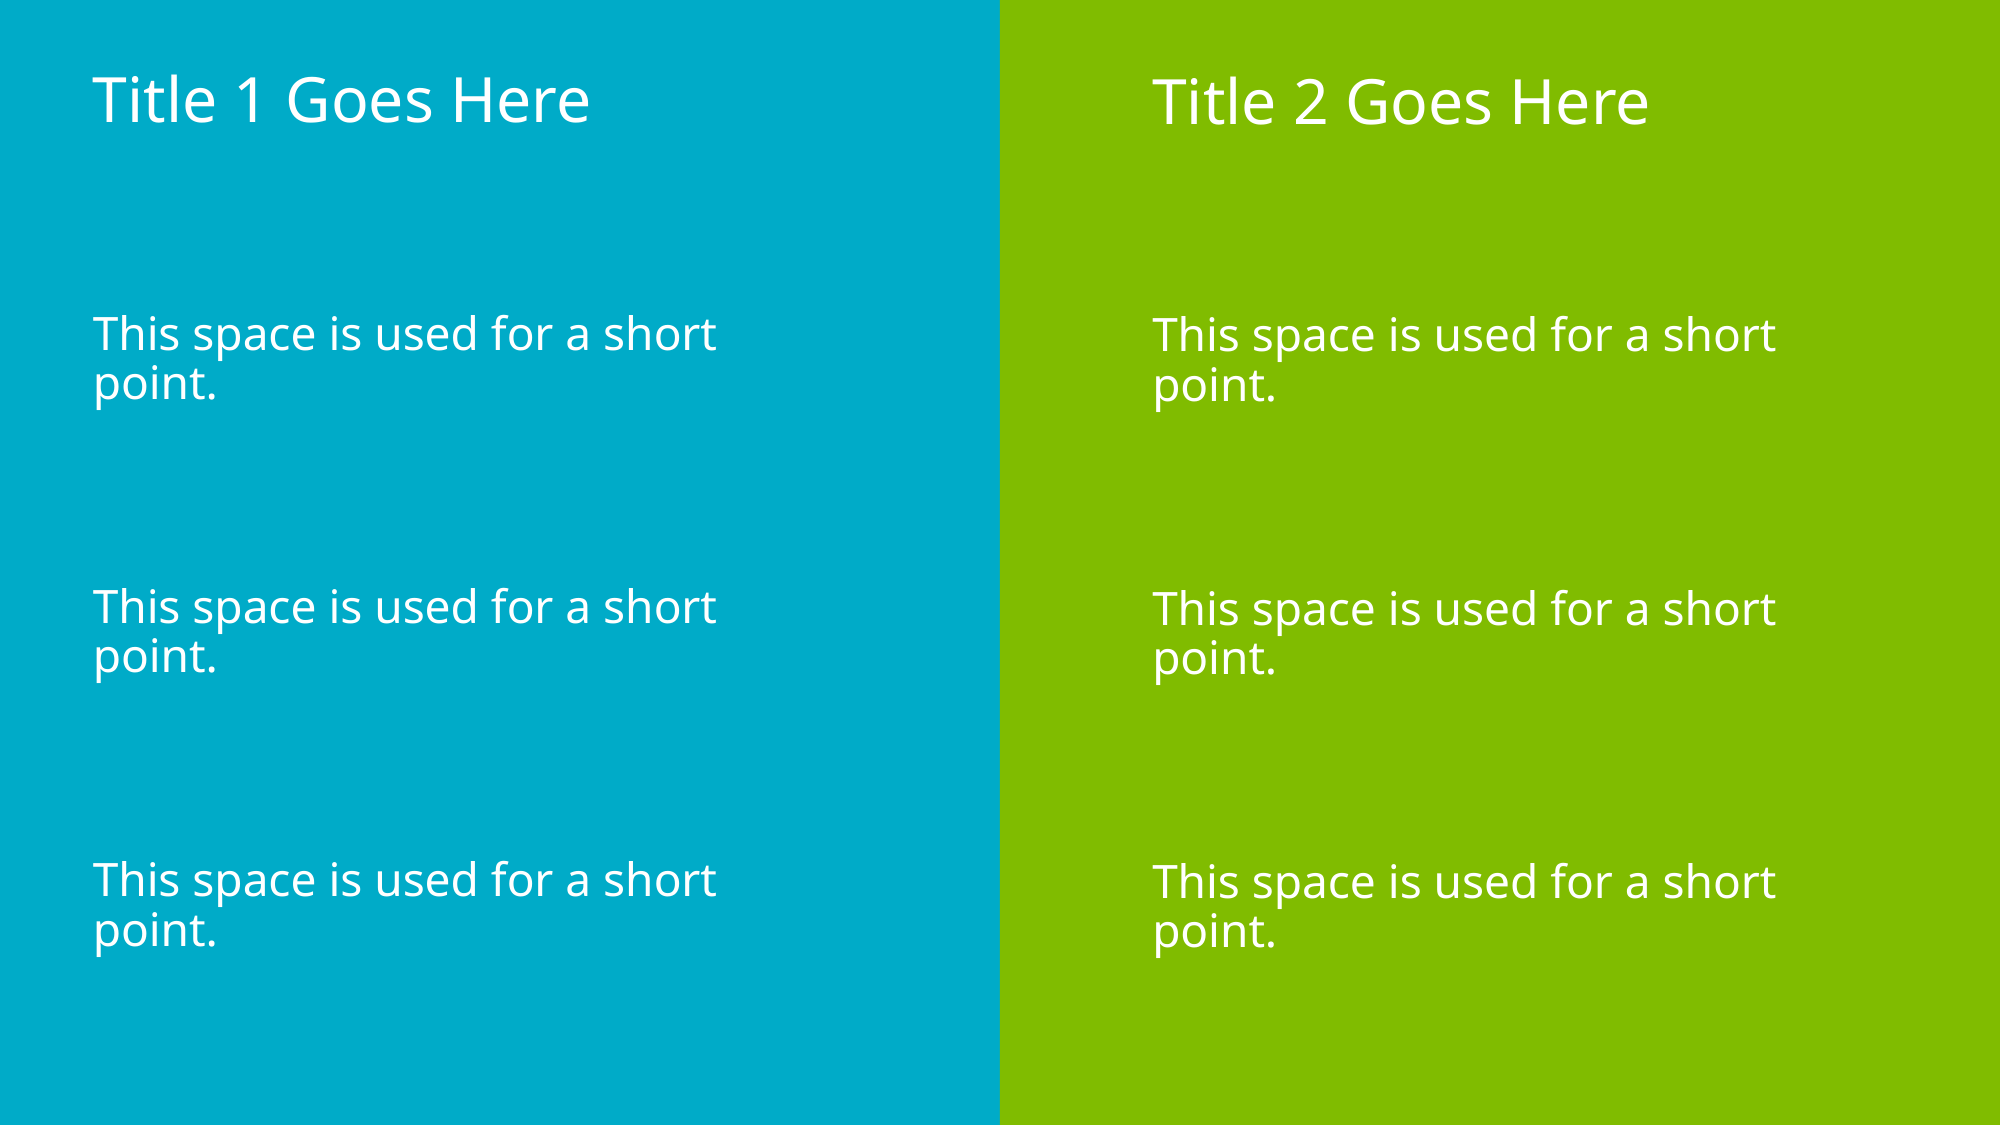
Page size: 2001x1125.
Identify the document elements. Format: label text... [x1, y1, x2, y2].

list This space is used for a short point. [1137, 304, 1923, 420]
list This space is used for a short point. [1137, 850, 1923, 966]
list Title 1 Goes Here [77, 60, 863, 145]
list This space is used for a short point. [77, 575, 863, 691]
list This space is used for a short point. [77, 302, 863, 418]
list This space is used for a short point. [1137, 577, 1923, 693]
list This space is used for a short point. [77, 848, 863, 964]
list Title 2 Goes Here [1137, 62, 1923, 147]
